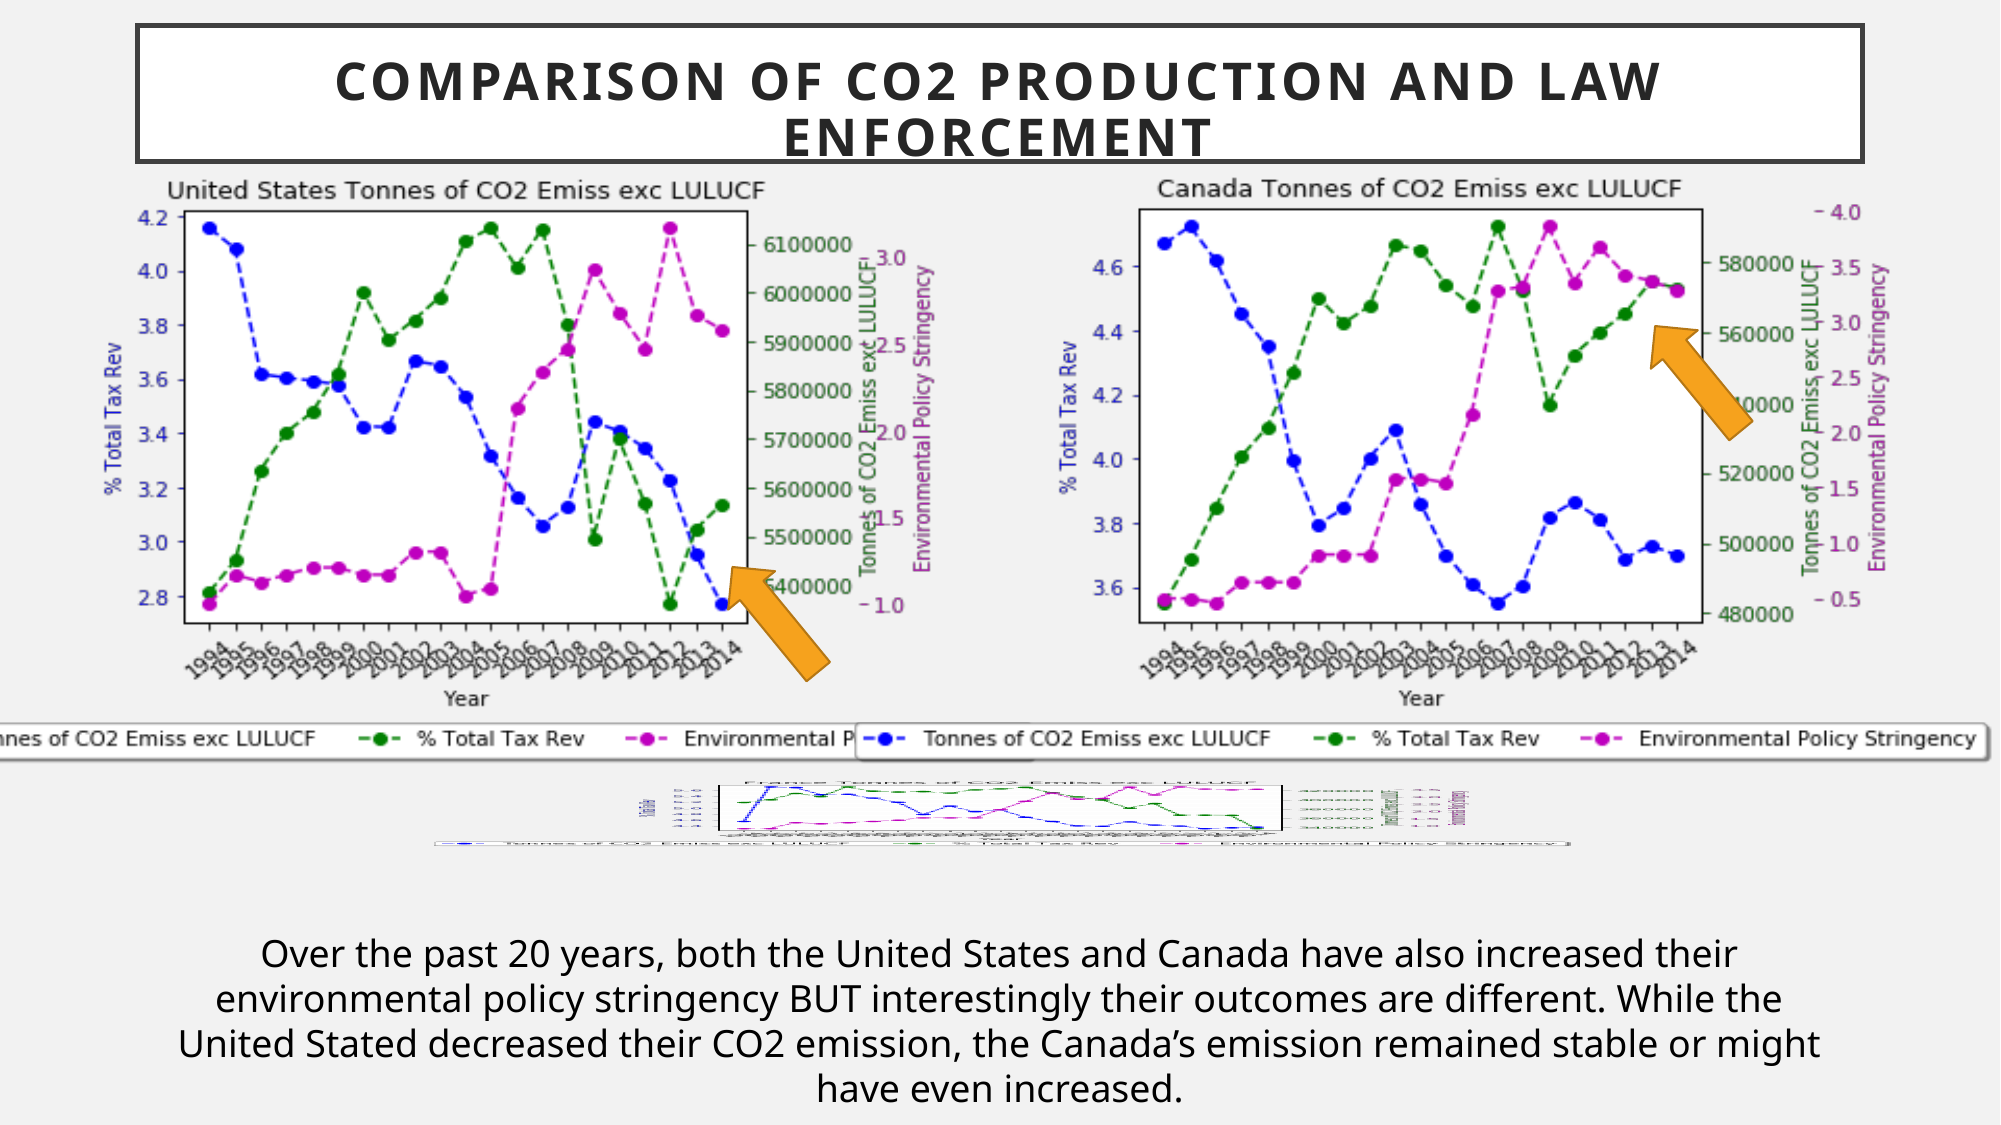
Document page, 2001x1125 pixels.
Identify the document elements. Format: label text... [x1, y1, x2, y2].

text_box Over the past 20 years, both the United States and Canada have also increased their environmental policy stringency BUT interestingly their outcomes are different. While the United Stated decreased their CO2 emission, the Canada’s emission remained stable or might have even increased. [137, 922, 1863, 1118]
title Comparison of CO2 production and law enforcement [135, 23, 1865, 164]
picture [420, 780, 1580, 847]
picture [0, 165, 2000, 771]
